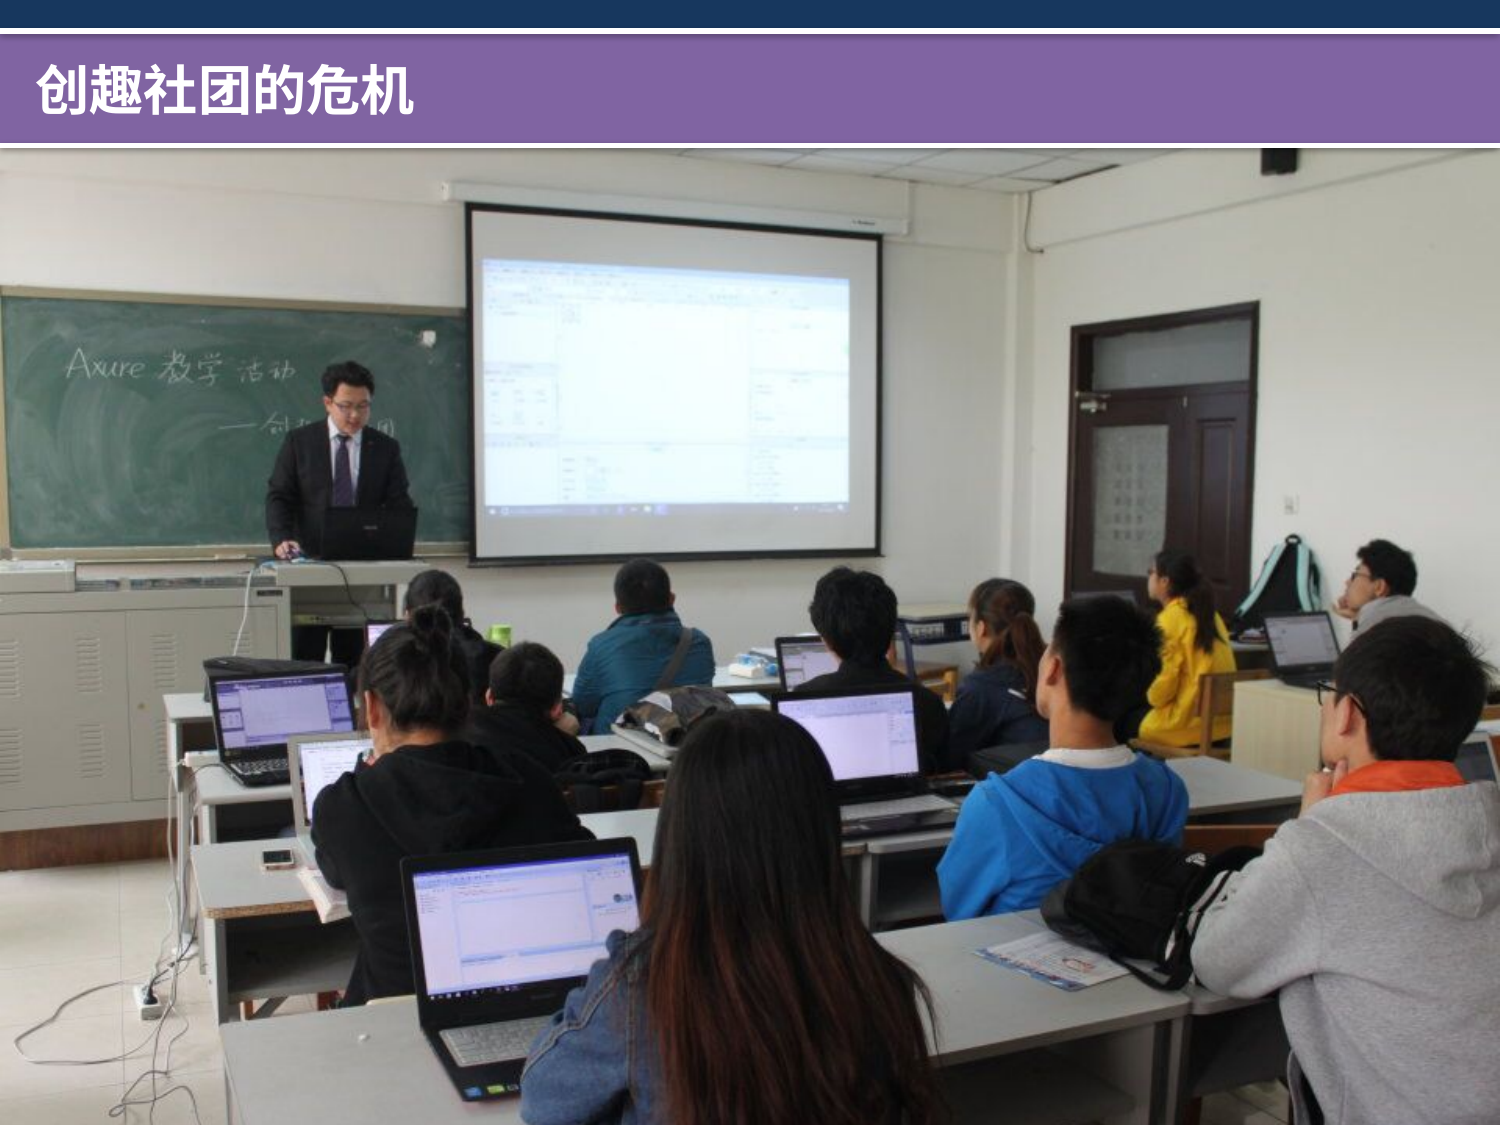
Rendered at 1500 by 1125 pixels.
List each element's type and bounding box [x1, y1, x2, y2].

picture [0, 146, 1500, 1125]
text_box [0, 36, 1500, 146]
